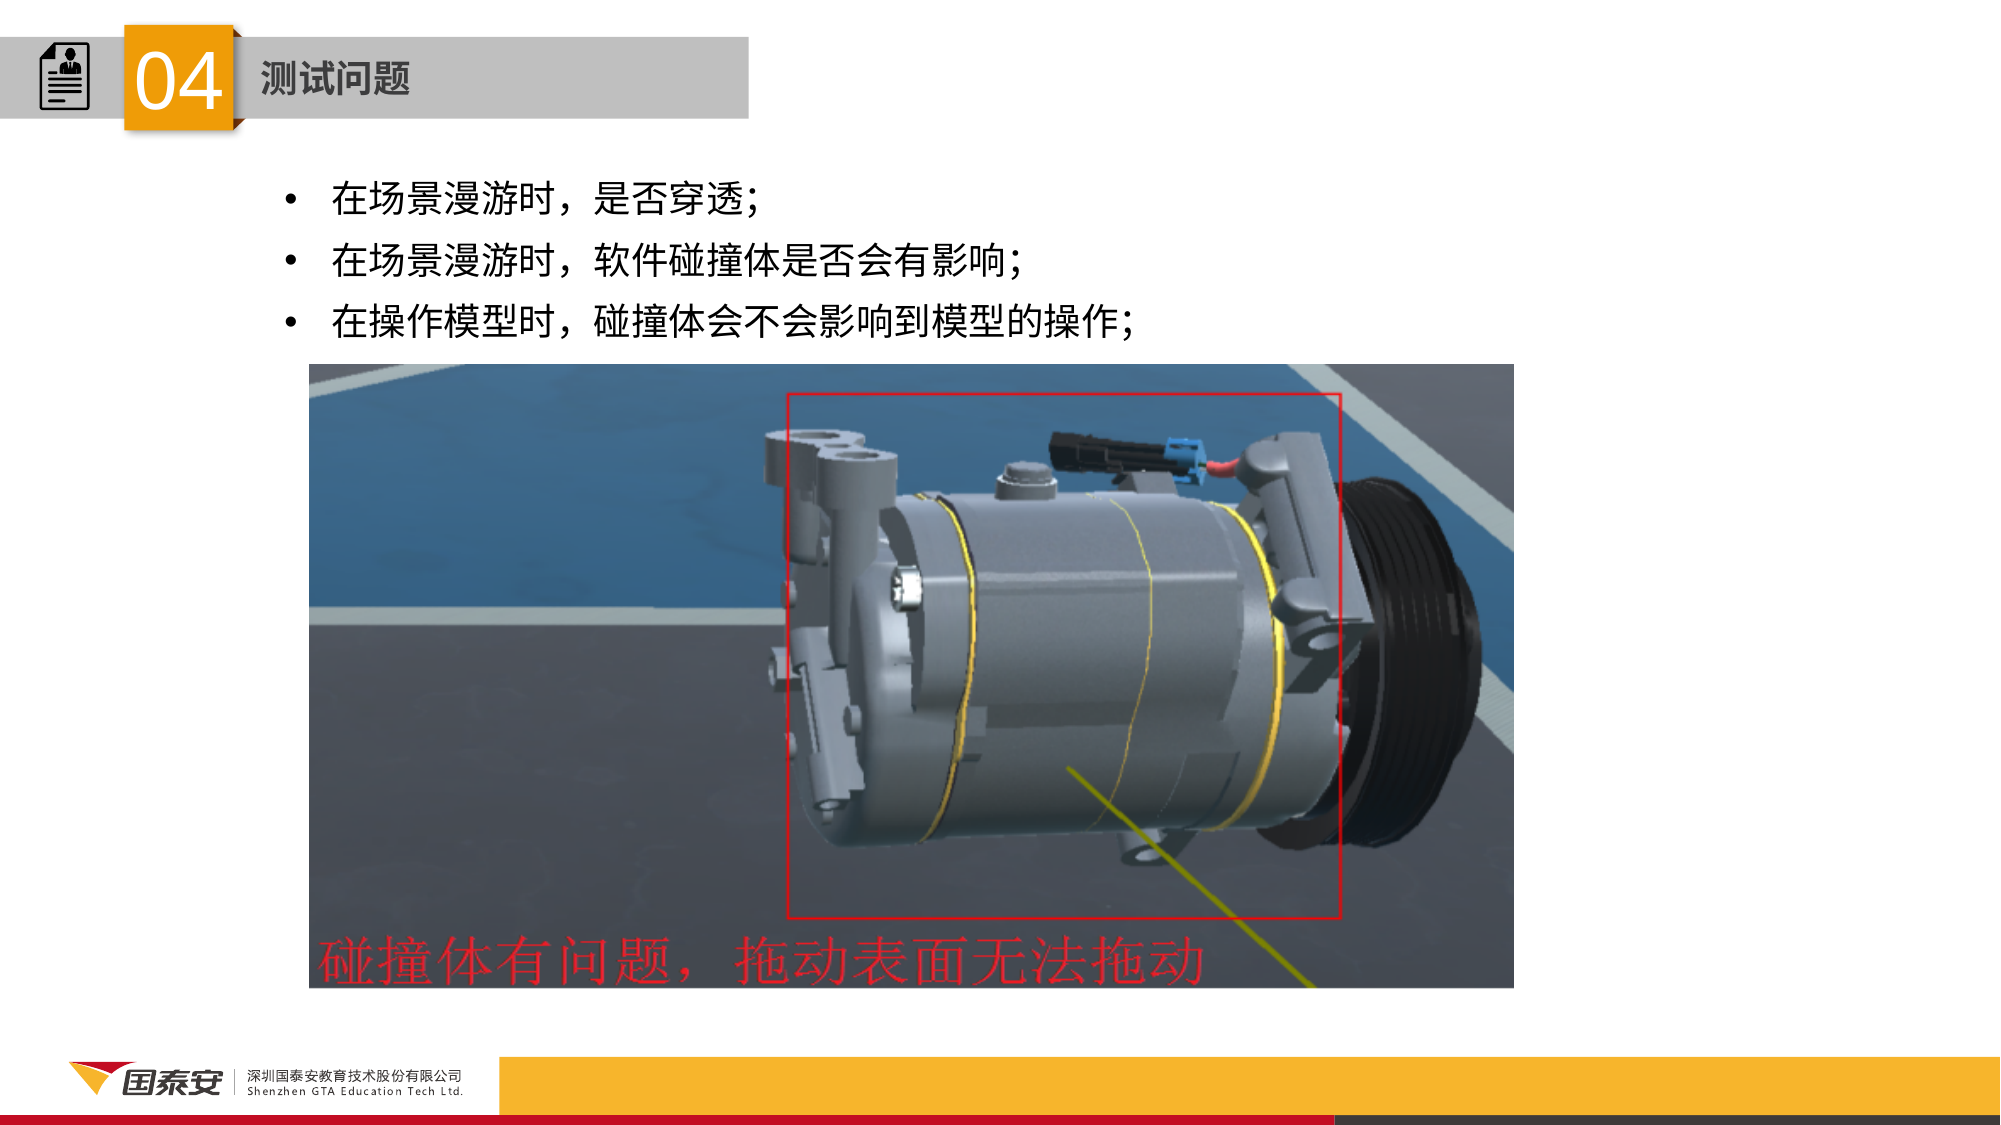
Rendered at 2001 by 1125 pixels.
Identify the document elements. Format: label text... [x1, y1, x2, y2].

list 在场景漫游时，是否穿透； 在场景漫游时，软件碰撞体是否会有影响； 在操作模型时，碰撞体会不会影响到模型的操作； [269, 173, 1897, 899]
picture [309, 364, 1514, 990]
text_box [0, 24, 749, 131]
